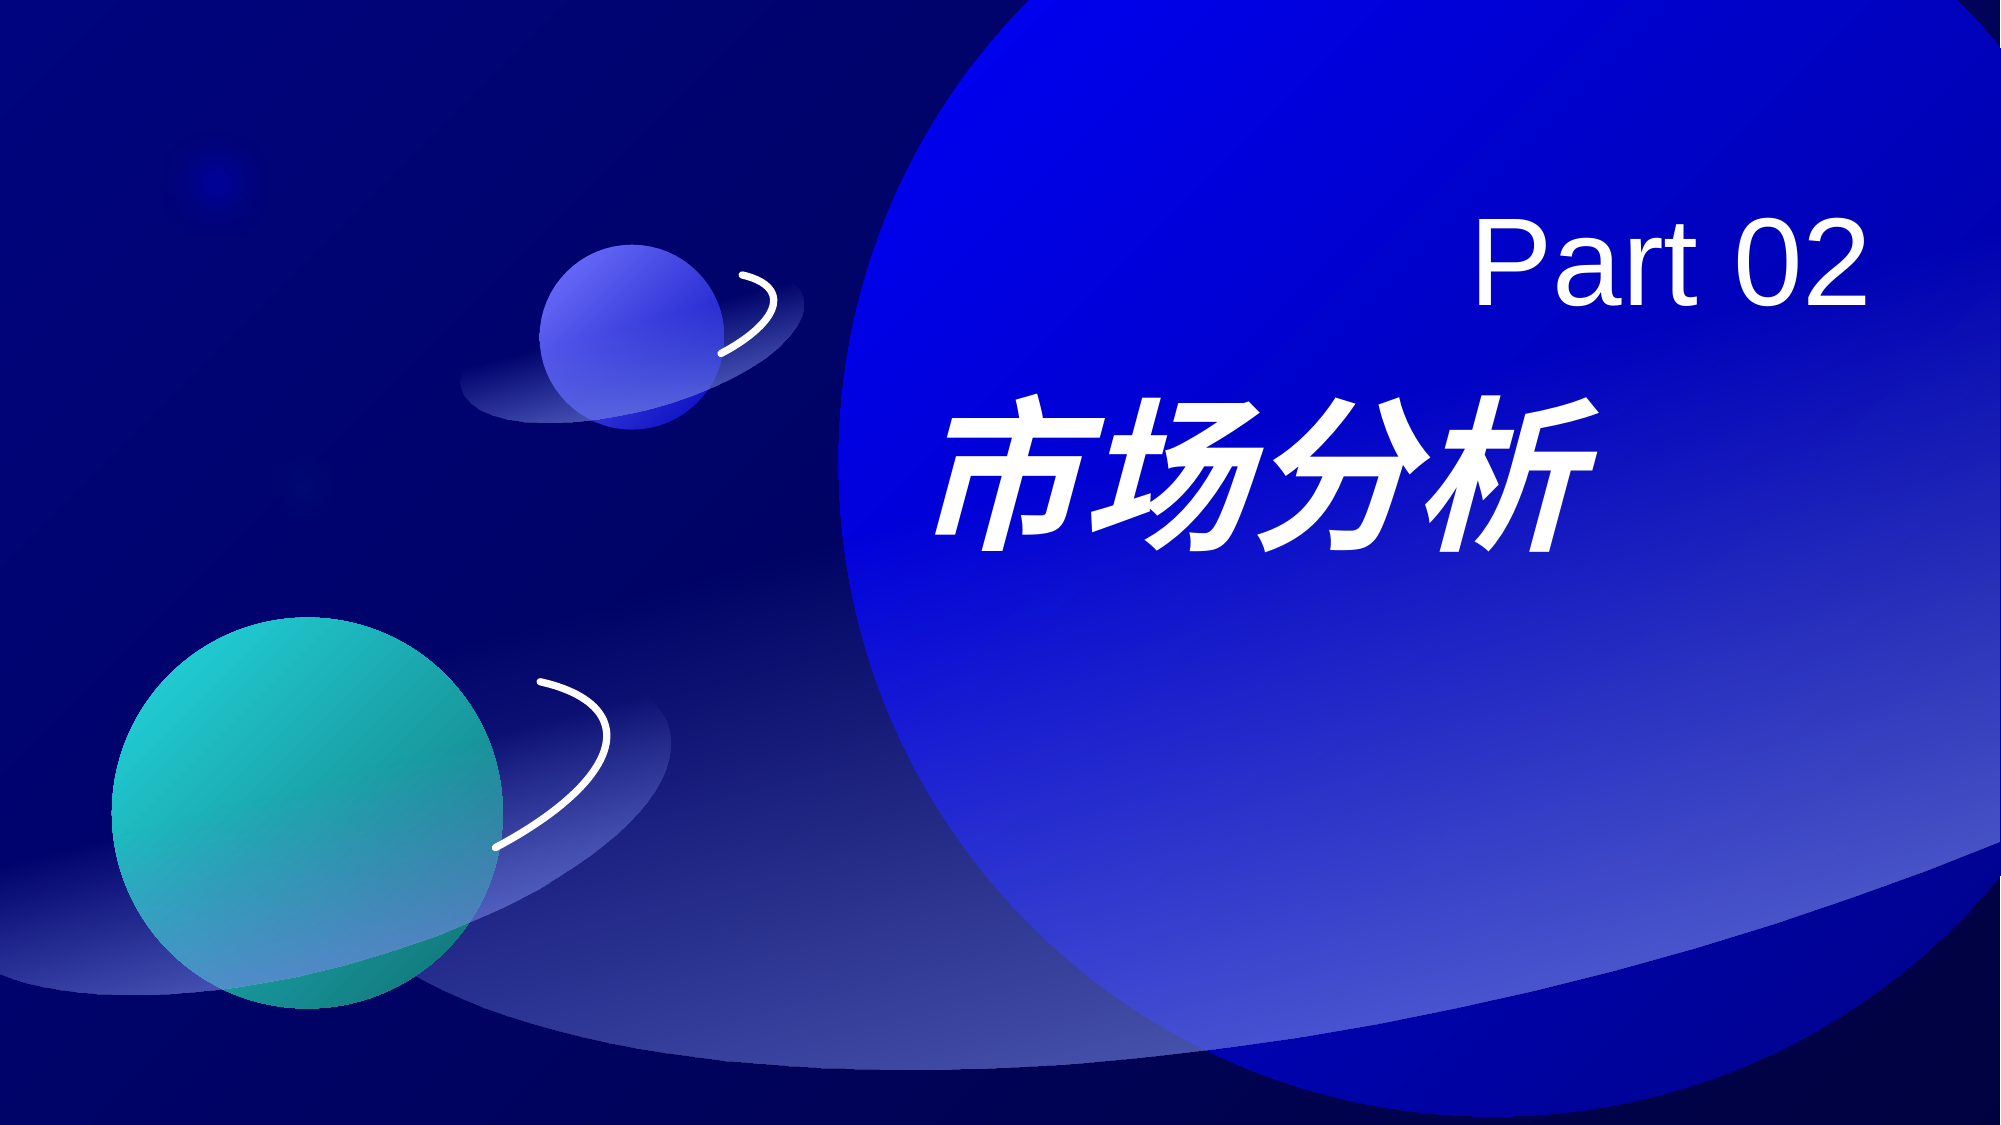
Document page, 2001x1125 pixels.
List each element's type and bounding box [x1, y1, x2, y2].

text_box [241, 0, 2000, 1117]
text_box [455, 244, 809, 430]
text_box [0, 617, 681, 1009]
